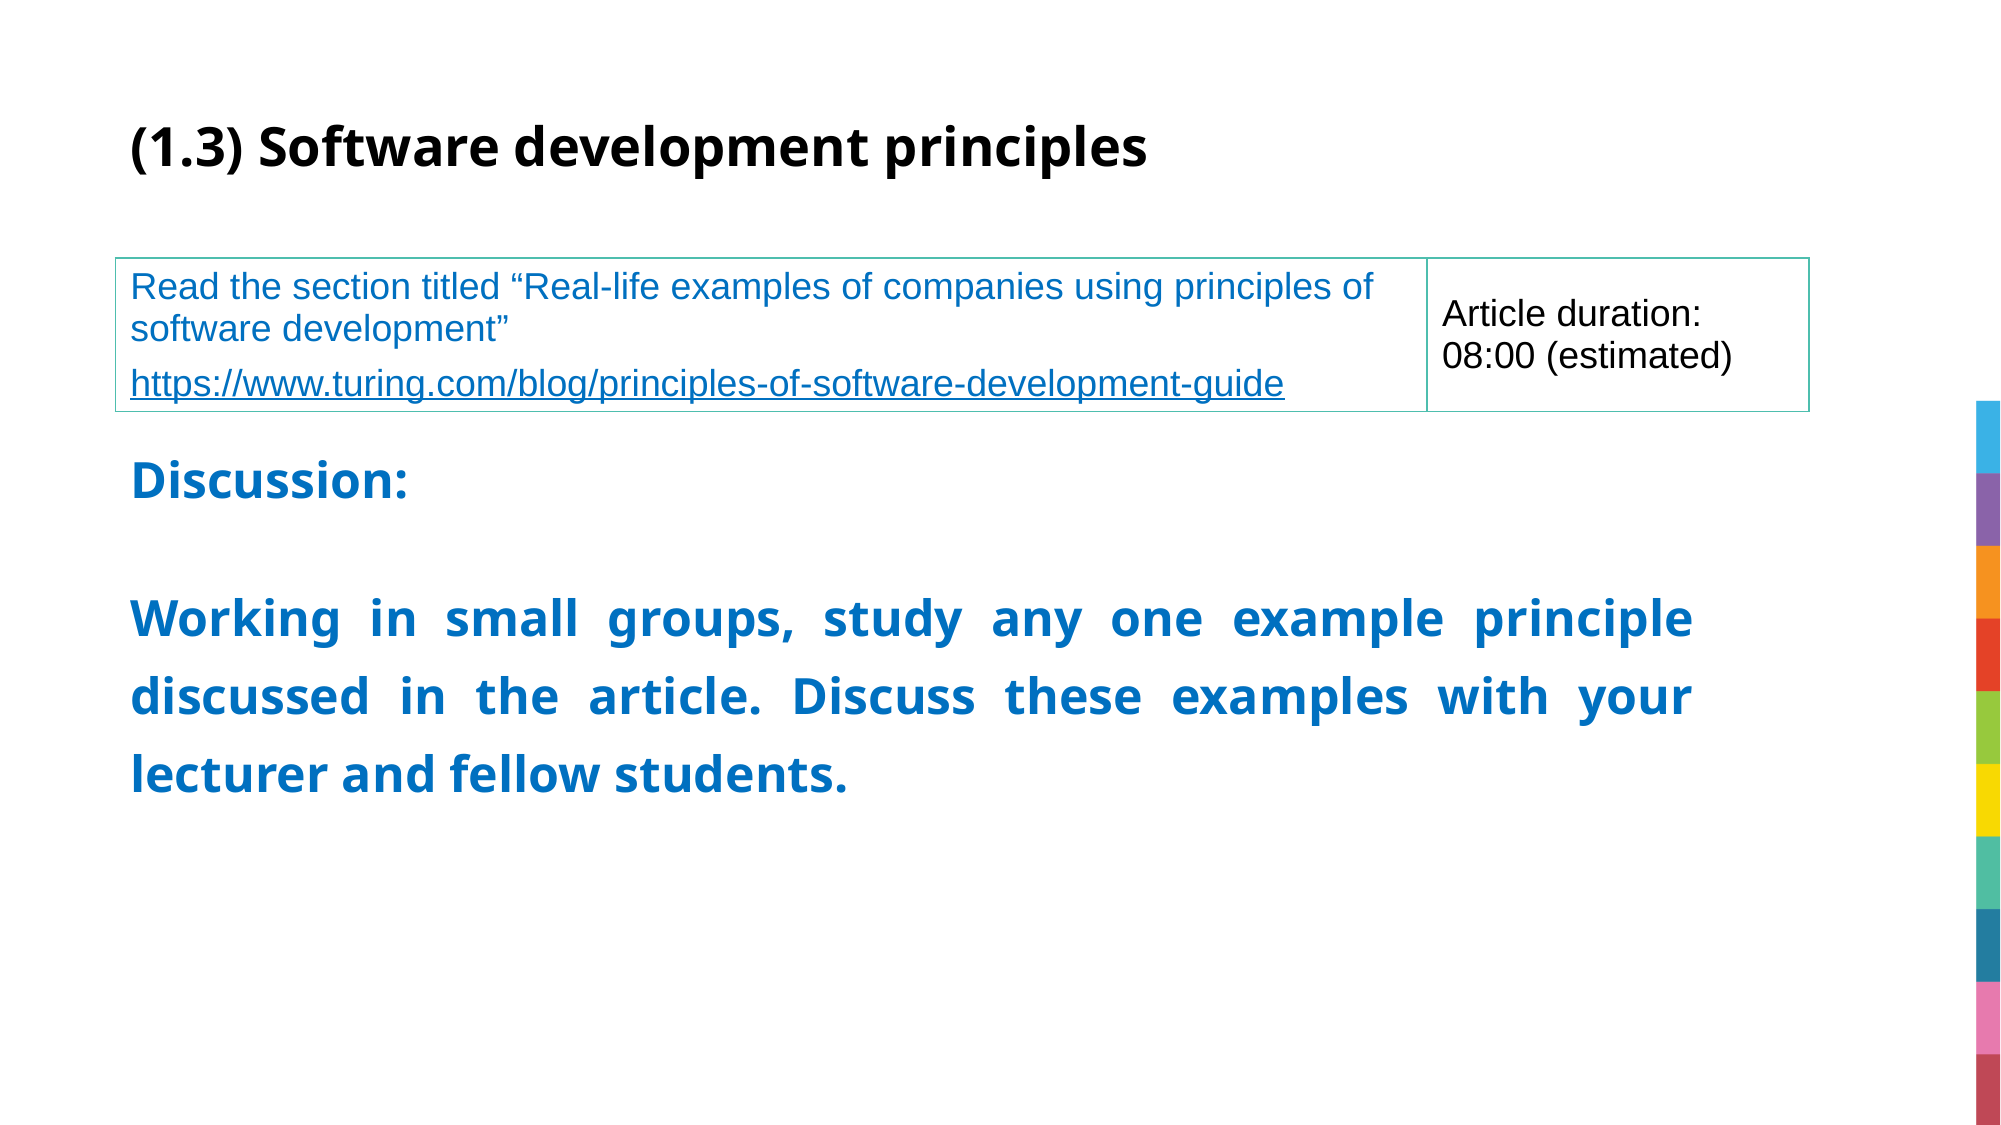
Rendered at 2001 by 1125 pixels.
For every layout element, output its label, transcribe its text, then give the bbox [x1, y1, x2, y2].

text_box Discussion: Working in small groups, study any one example principle discussed in the article. Discuss these examples with your lecturer and fellow students. [115, 441, 1709, 931]
table_header Read the section titled “Real-life examples of companies using principles of software development” https://www.turing.com/blog/principles-of-software-development-guide [116, 259, 1426, 411]
picture [1976, 402, 2001, 1125]
table_header Article duration: 08:00 (estimated) [1428, 259, 1808, 411]
title (1.3) Software development principles [115, 111, 1863, 186]
